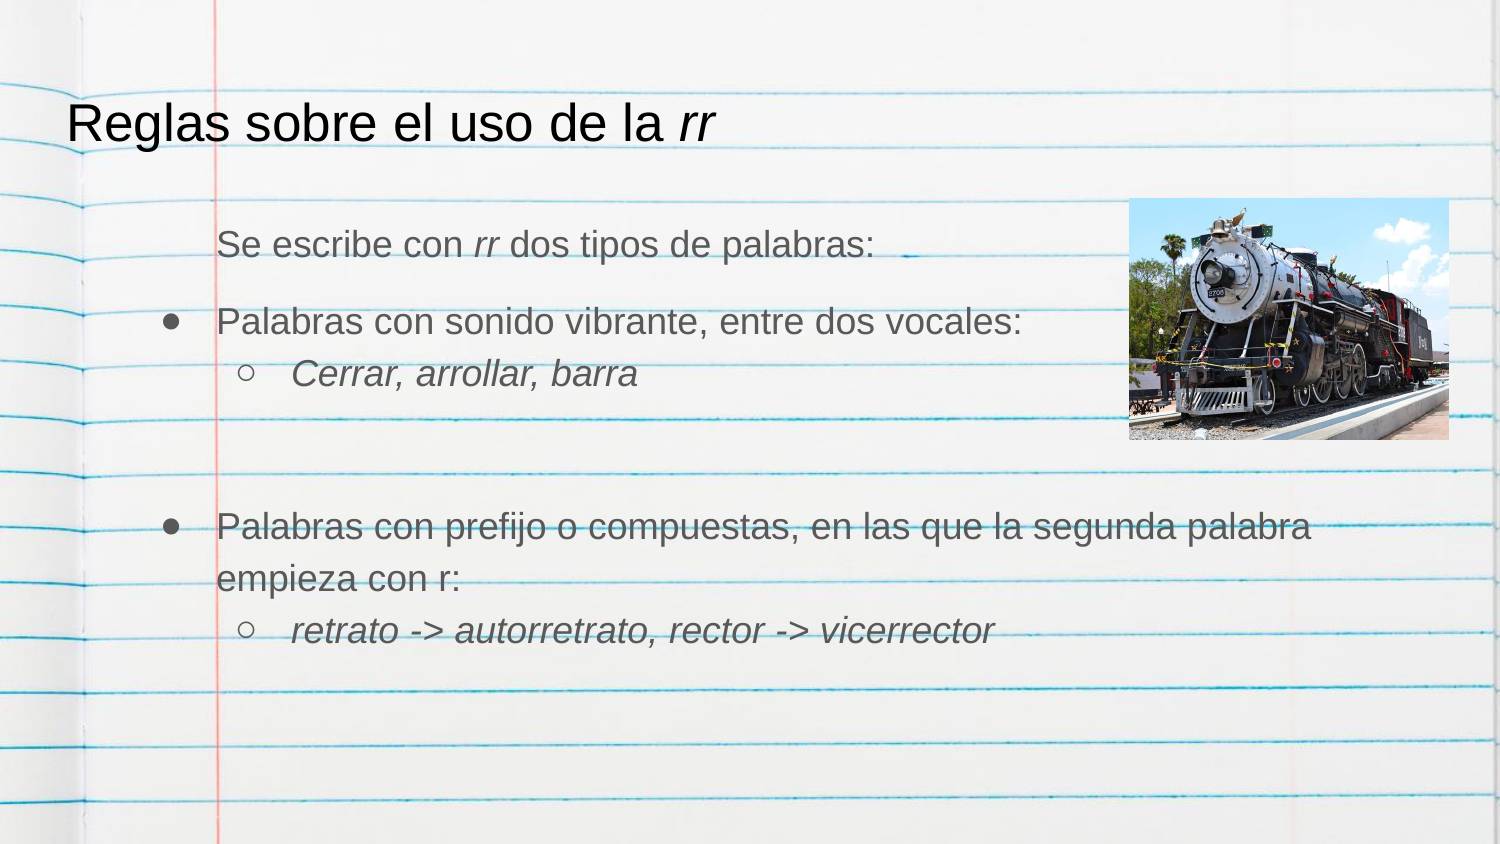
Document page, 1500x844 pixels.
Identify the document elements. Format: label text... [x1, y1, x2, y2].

picture [0, 0, 1500, 844]
text_box Se escribe con rr dos tipos de palabras: Palabras con sonido vibrante, entre dos vocales: Cerrar, arrollar, barra Palabras con prefijo o compuestas, en las que la segunda palabra empieza con r: retrato -> autorretrato, rector -> vicerrector [51, 198, 1449, 759]
text_box Reglas sobre el uso de la rr [51, 72, 1449, 167]
